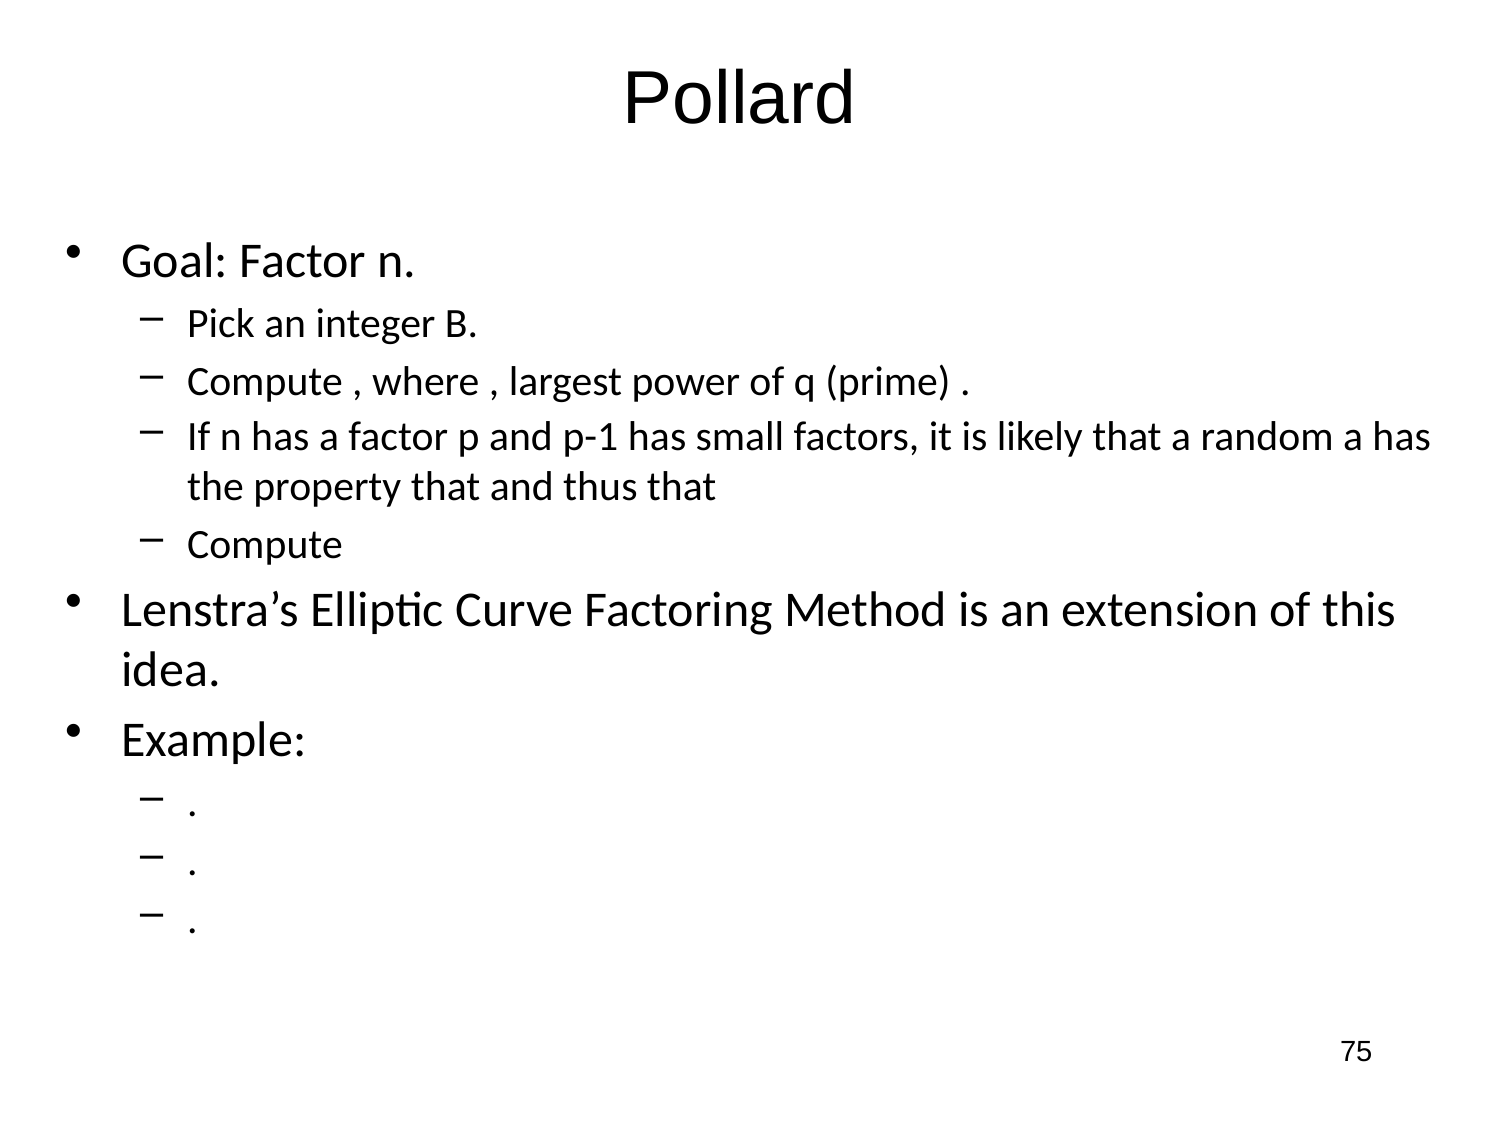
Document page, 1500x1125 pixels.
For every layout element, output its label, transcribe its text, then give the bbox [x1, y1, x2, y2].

slide_number 75 [1074, 1024, 1388, 1101]
